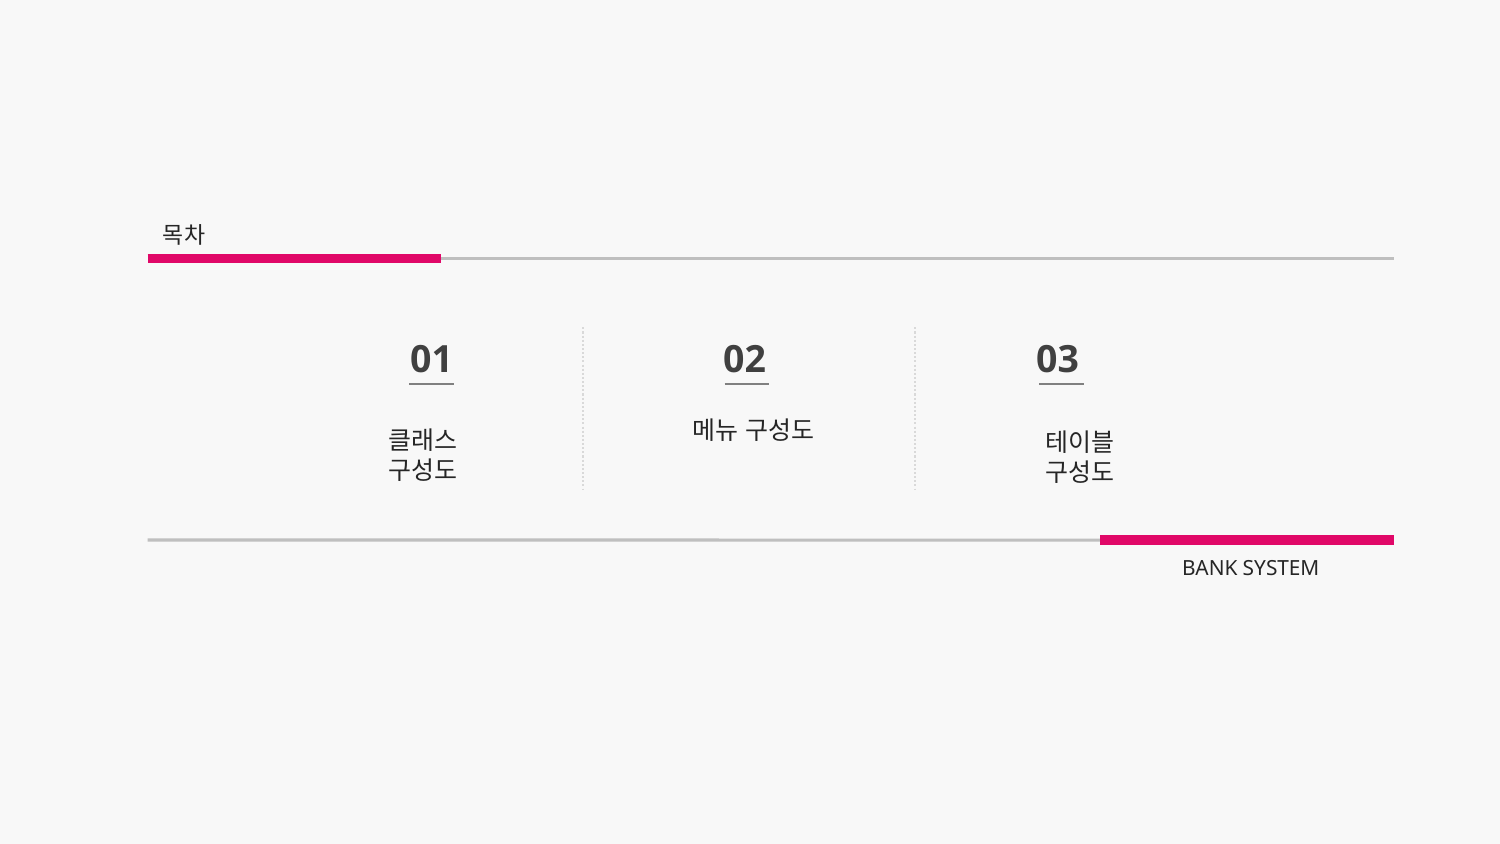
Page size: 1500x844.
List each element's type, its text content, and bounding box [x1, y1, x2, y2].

text_box 메뉴 구성도 [663, 407, 845, 453]
text_box 목차 [148, 213, 426, 256]
text_box 03 [1021, 327, 1177, 388]
text_box 01 [395, 327, 551, 388]
text_box 테이블 구성도 [993, 419, 1168, 494]
text_box BANK SYSTEM [1167, 547, 1446, 587]
text_box 클래스 구성도 [336, 417, 511, 493]
text_box 02 [708, 327, 864, 388]
